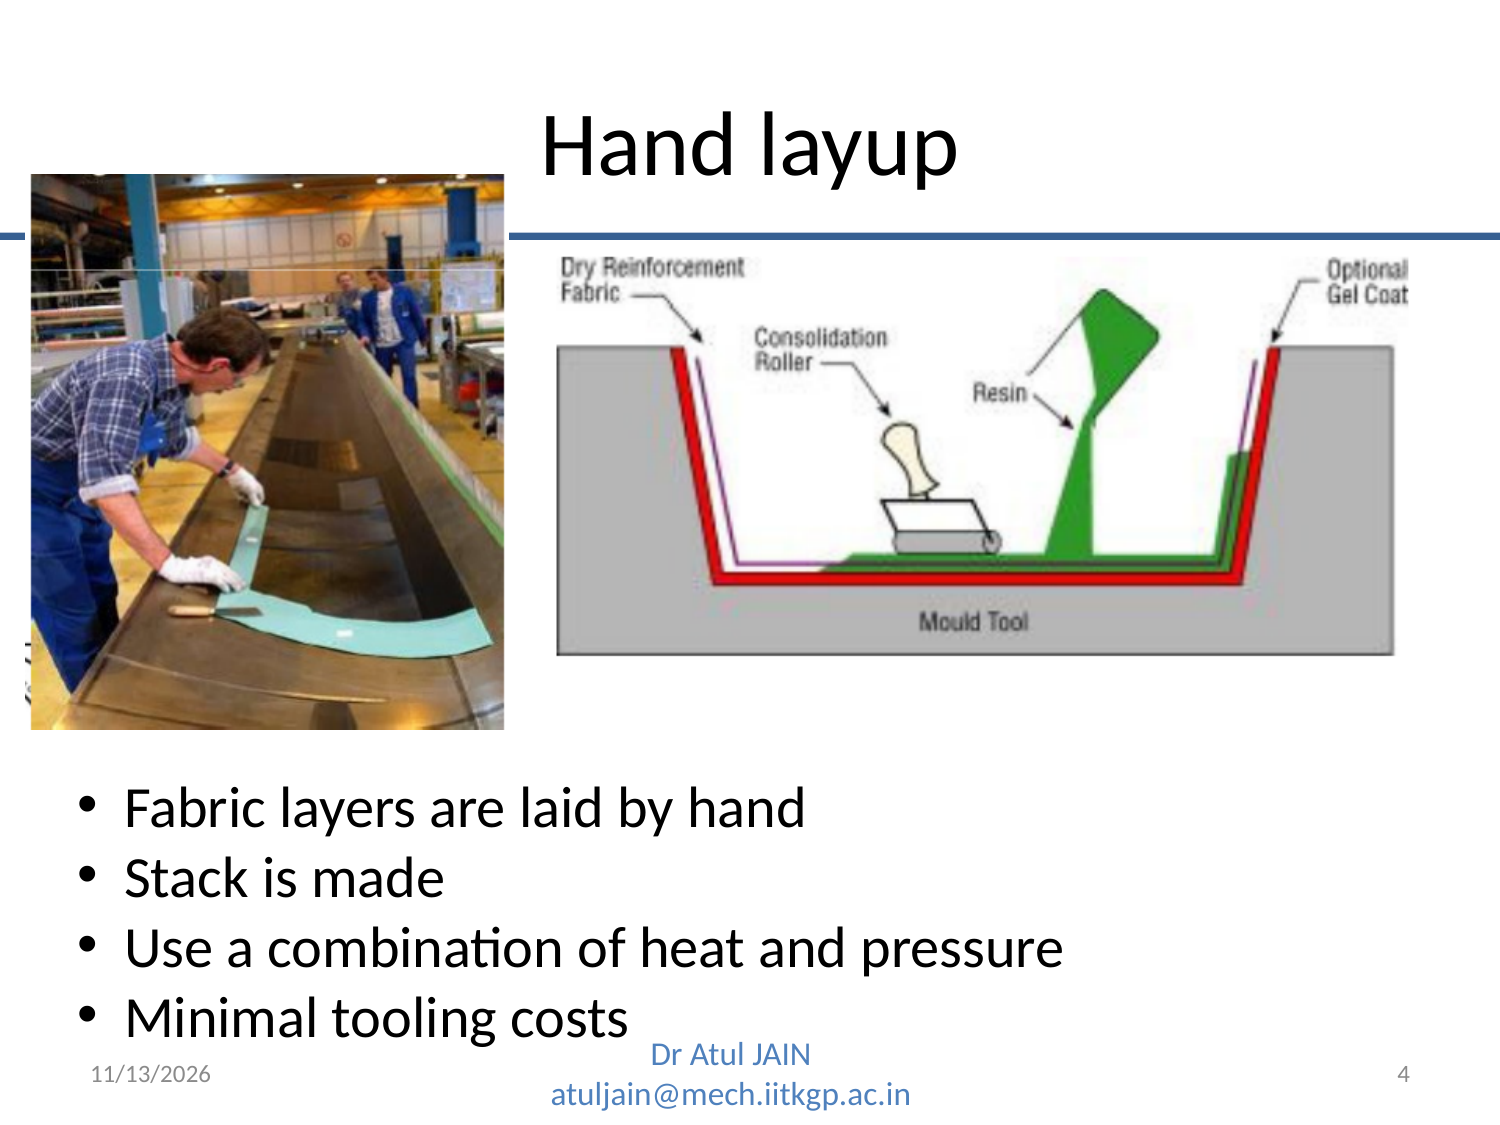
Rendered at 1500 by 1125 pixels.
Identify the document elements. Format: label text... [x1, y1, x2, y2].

picture [549, 240, 1418, 665]
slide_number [75, 1042, 425, 1103]
title Hand layup [75, 45, 1425, 233]
slide_number 4 [1074, 1042, 1425, 1103]
text_box Fabric layers are laid by hand Stack is made Use a combination of heat and pressure Minimal tooling costs [62, 761, 1275, 1056]
picture [25, 174, 509, 730]
